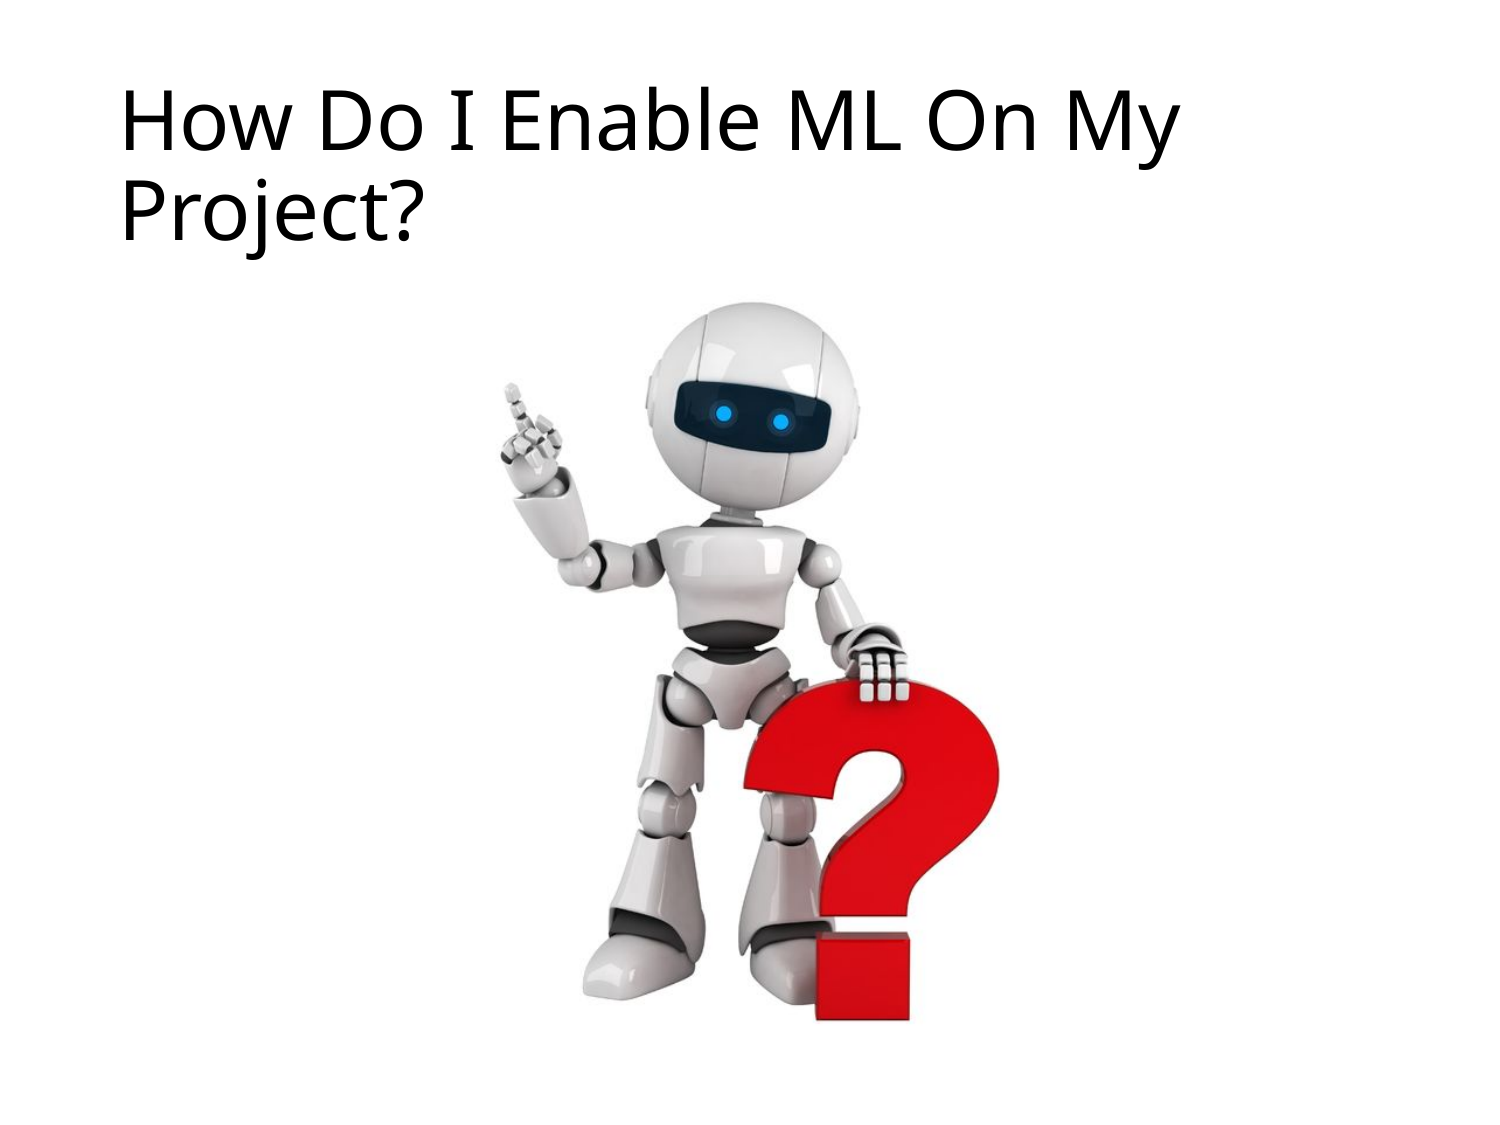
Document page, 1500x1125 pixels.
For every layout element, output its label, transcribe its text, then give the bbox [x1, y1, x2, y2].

title How Do I Enable ML On My Project? [103, 59, 1397, 278]
picture [346, 257, 1154, 1066]
